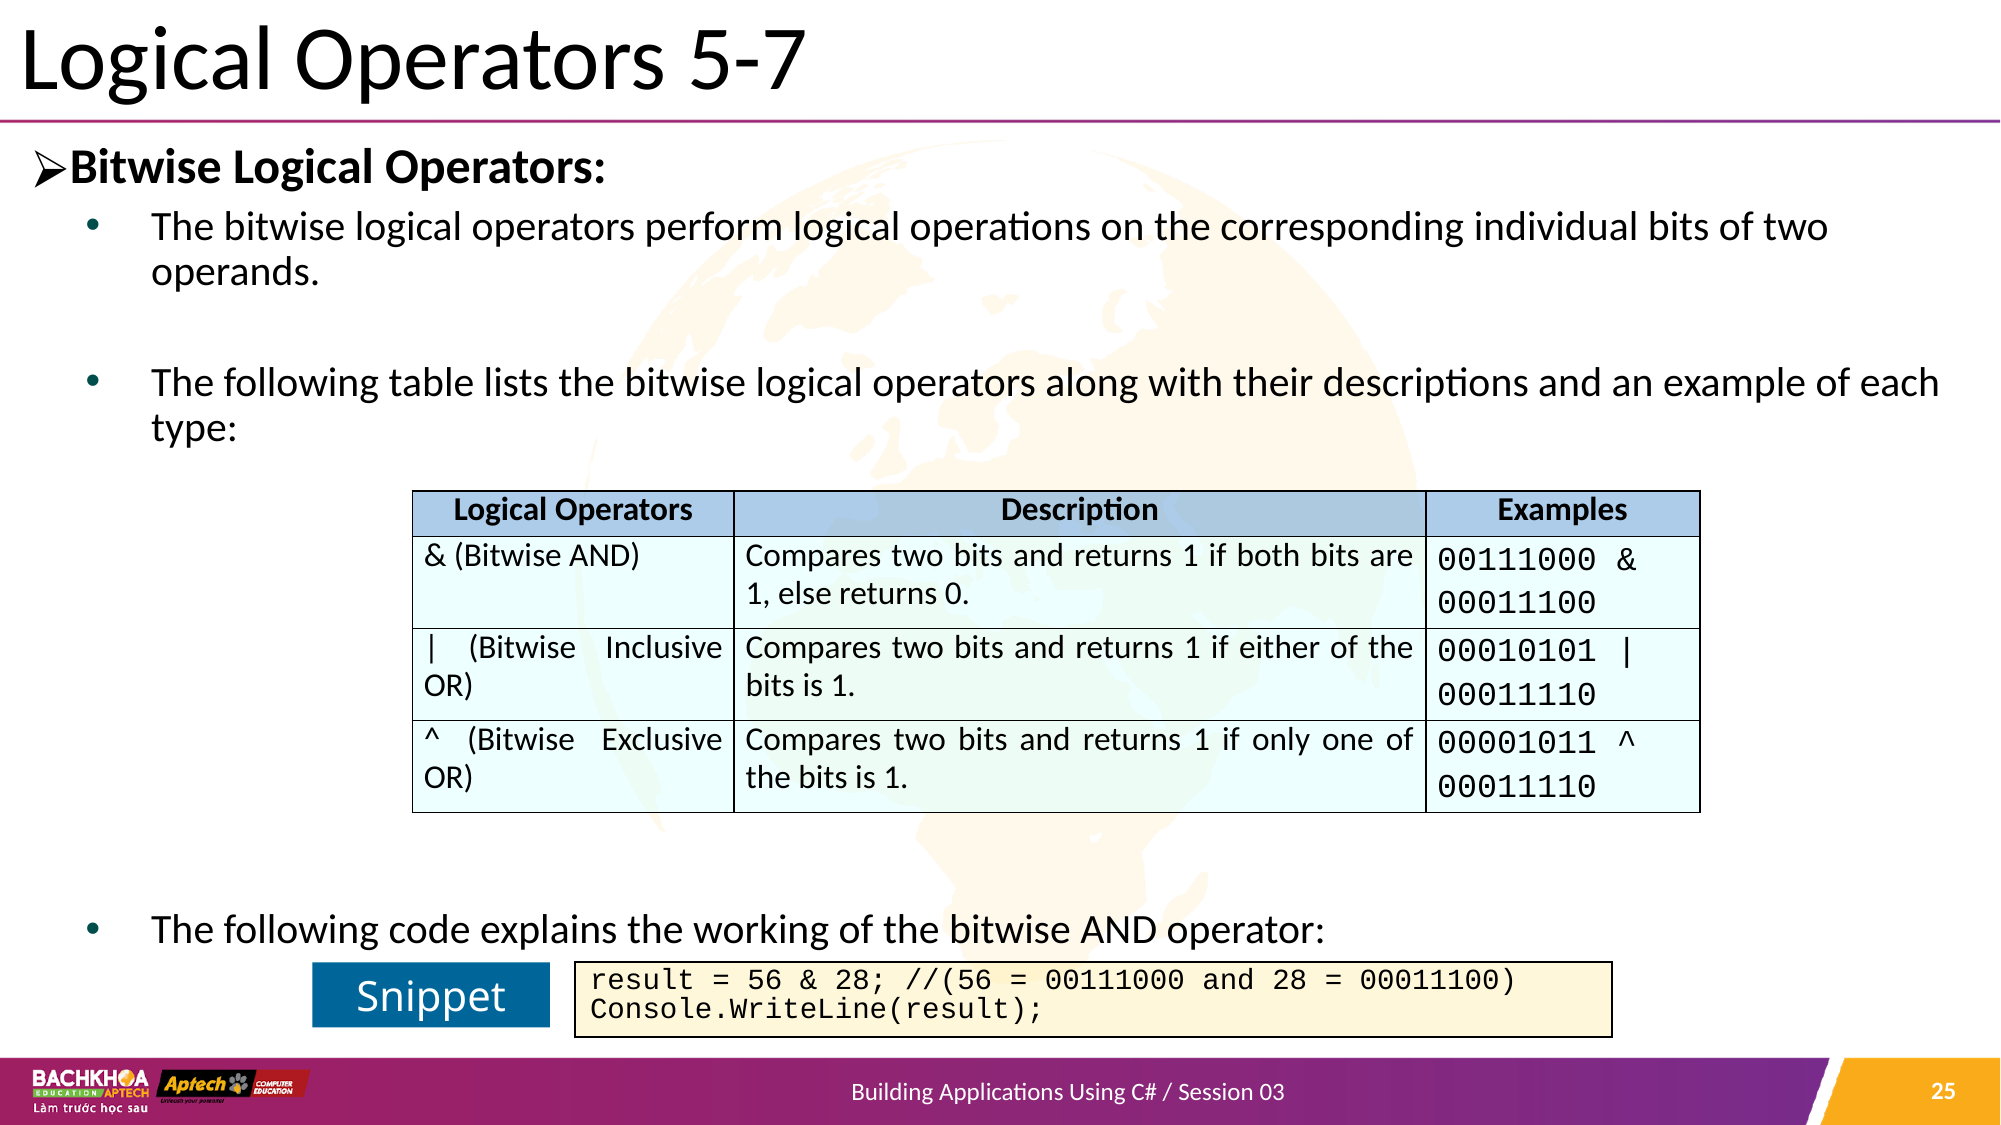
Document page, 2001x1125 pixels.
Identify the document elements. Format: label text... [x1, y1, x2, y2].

table_header Description [735, 492, 1425, 536]
table_cell | (Bitwise Inclusive OR) [413, 629, 733, 720]
table_cell Compares two bits and returns 1 if both bits are 1, else returns 0. [735, 537, 1425, 628]
list Bitwise Logical Operators: The bitwise logical operators perform logical operations on the corresponding individual bits of two operands. The following table lists the bitwise logical operators along with their descriptions and an example of each type: The following code explains the working of the bitwise AND operator: [5, 125, 1993, 1014]
footer Building Applications Using C# / Session 03 [324, 1060, 1813, 1120]
table_header Logical Operators [413, 492, 733, 536]
table_cell Compares two bits and returns 1 if either of the bits is 1. [735, 629, 1425, 720]
table_cell ^ (Bitwise Exclusive OR) [413, 721, 733, 812]
picture [0, 0, 2001, 1125]
text_box result = 56 & 28; //(56 = 00111000 and 28 = 00011100) Console.WriteLine(result); [574, 962, 1613, 1038]
table_header Examples [1427, 492, 1699, 536]
table_cell Compares two bits and returns 1 if only one of the bits is 1. [735, 721, 1425, 812]
table_cell & (Bitwise AND) [413, 537, 733, 628]
table_cell 00010101 | 00011110 [1427, 629, 1699, 720]
title Logical Operators 5-7 [5, 3, 1993, 116]
text_box Snippet [312, 962, 550, 1028]
table_cell 00001011 ^ 00011110 [1427, 721, 1699, 812]
table_cell 00111000 & 00011100 [1427, 537, 1699, 628]
slide_number ‹#› [1899, 1059, 1988, 1120]
